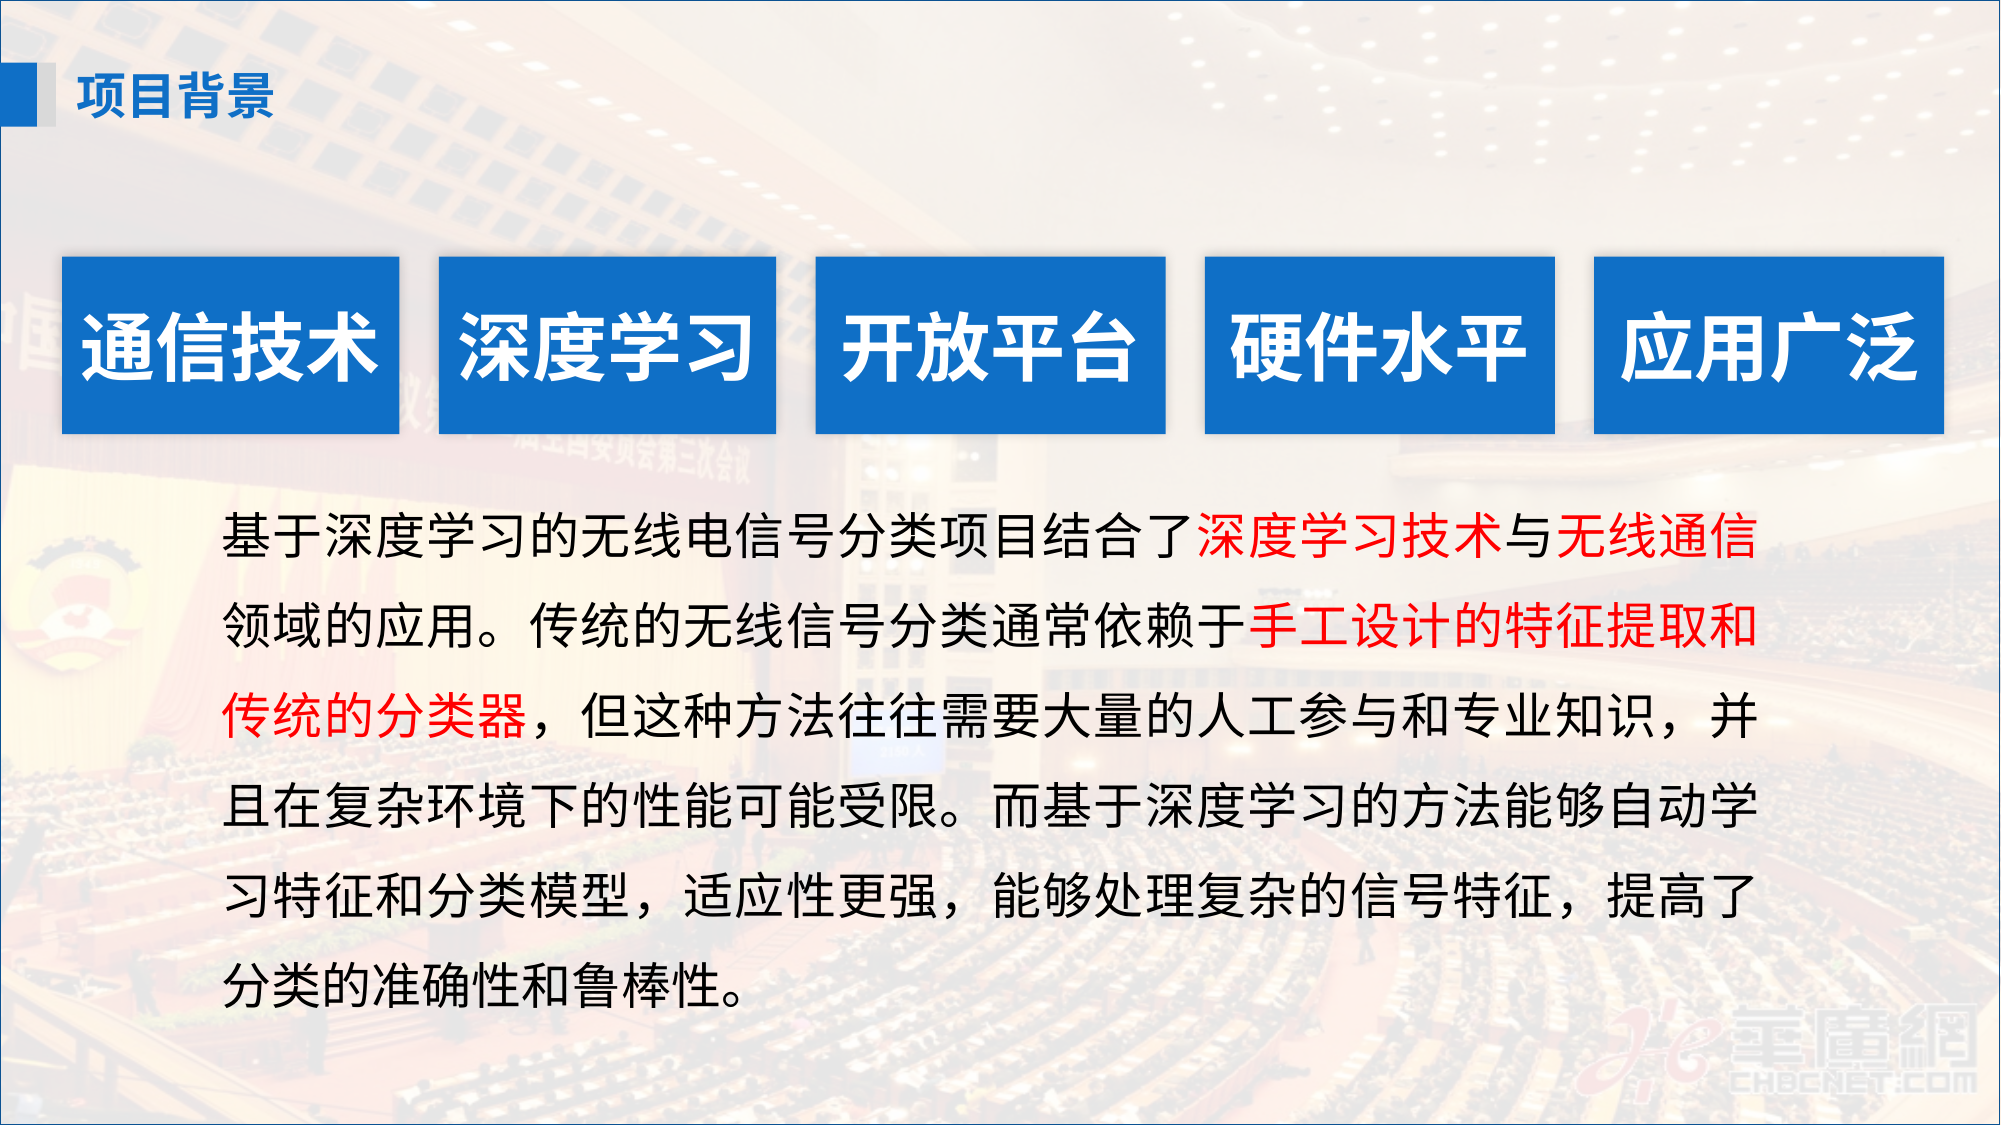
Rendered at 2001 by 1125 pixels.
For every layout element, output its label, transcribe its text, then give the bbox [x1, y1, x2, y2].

text_box [0, 0, 2000, 1125]
text_box 硬件水平 [1204, 256, 1556, 435]
text_box 应用广泛 [1593, 256, 1945, 435]
text_box 项目背景 [62, 56, 624, 132]
text_box 深度学习 [438, 256, 777, 435]
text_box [0, 62, 56, 127]
text_box 开放平台 [815, 256, 1167, 435]
text_box 基于深度学习的无线电信号分类项目结合了深度学习技术与无线通信领域的应用。传统的无线信号分类通常依赖于手工设计的特征提取和传统的分类器，但这种方法往往需要大量的人工参与和专业知识，并且在复杂环境下的性能可能受限。而基于深度学习的方法能够自动学习特征和分类模型，适应性更强，能够处理复杂的信号特征，提高了分类的准确性和鲁棒性。 [206, 467, 1775, 1022]
text_box 通信技术 [61, 256, 400, 435]
